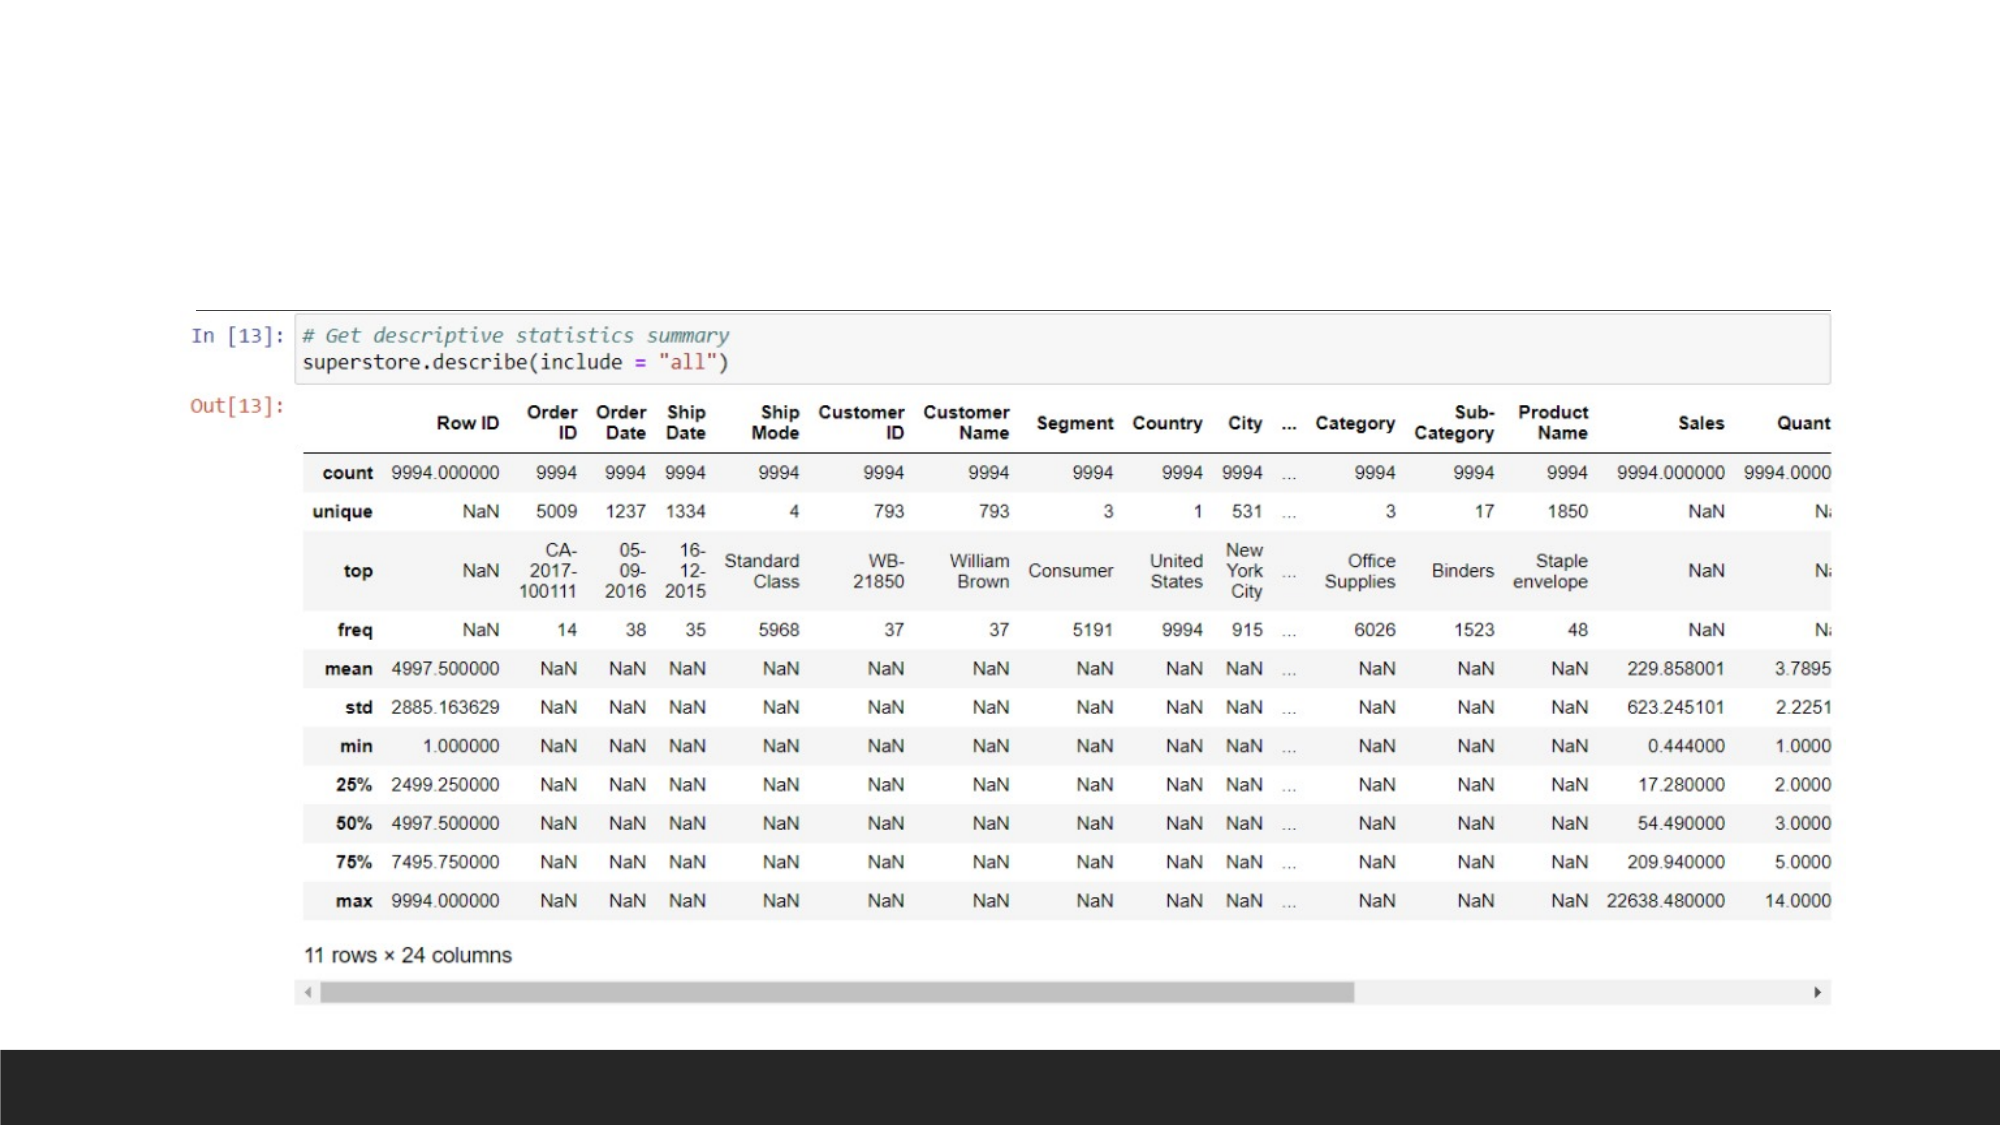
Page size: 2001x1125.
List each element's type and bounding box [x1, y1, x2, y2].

list [179, 311, 1847, 1017]
